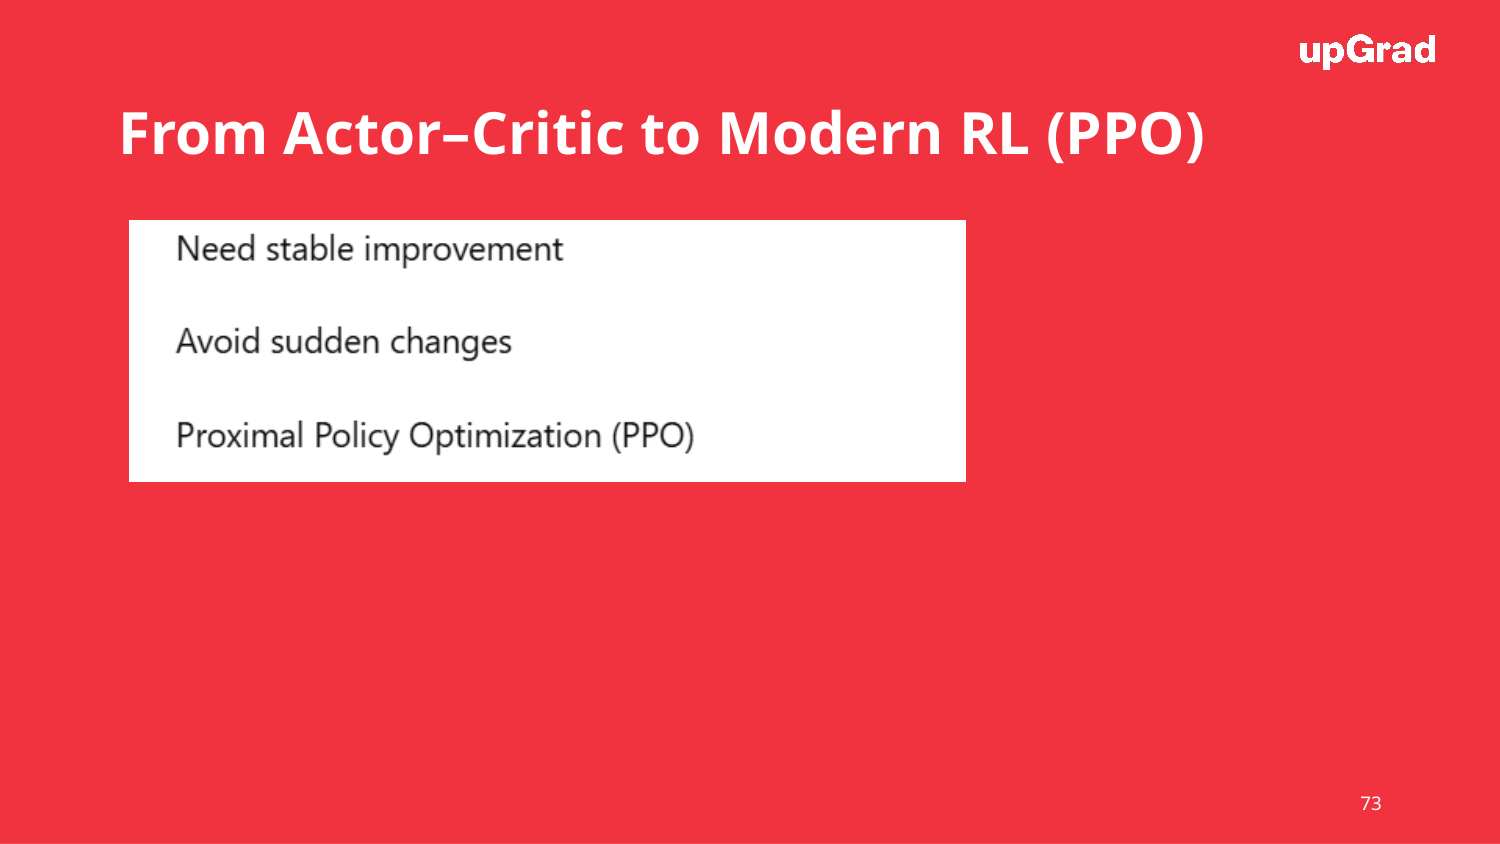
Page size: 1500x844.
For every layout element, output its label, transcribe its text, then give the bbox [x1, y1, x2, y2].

slide_number 73 [1059, 782, 1397, 827]
picture [1300, 34, 1435, 70]
title From Actor–Critic to Modern RL (PPO) [103, 89, 1413, 182]
picture [129, 220, 966, 482]
